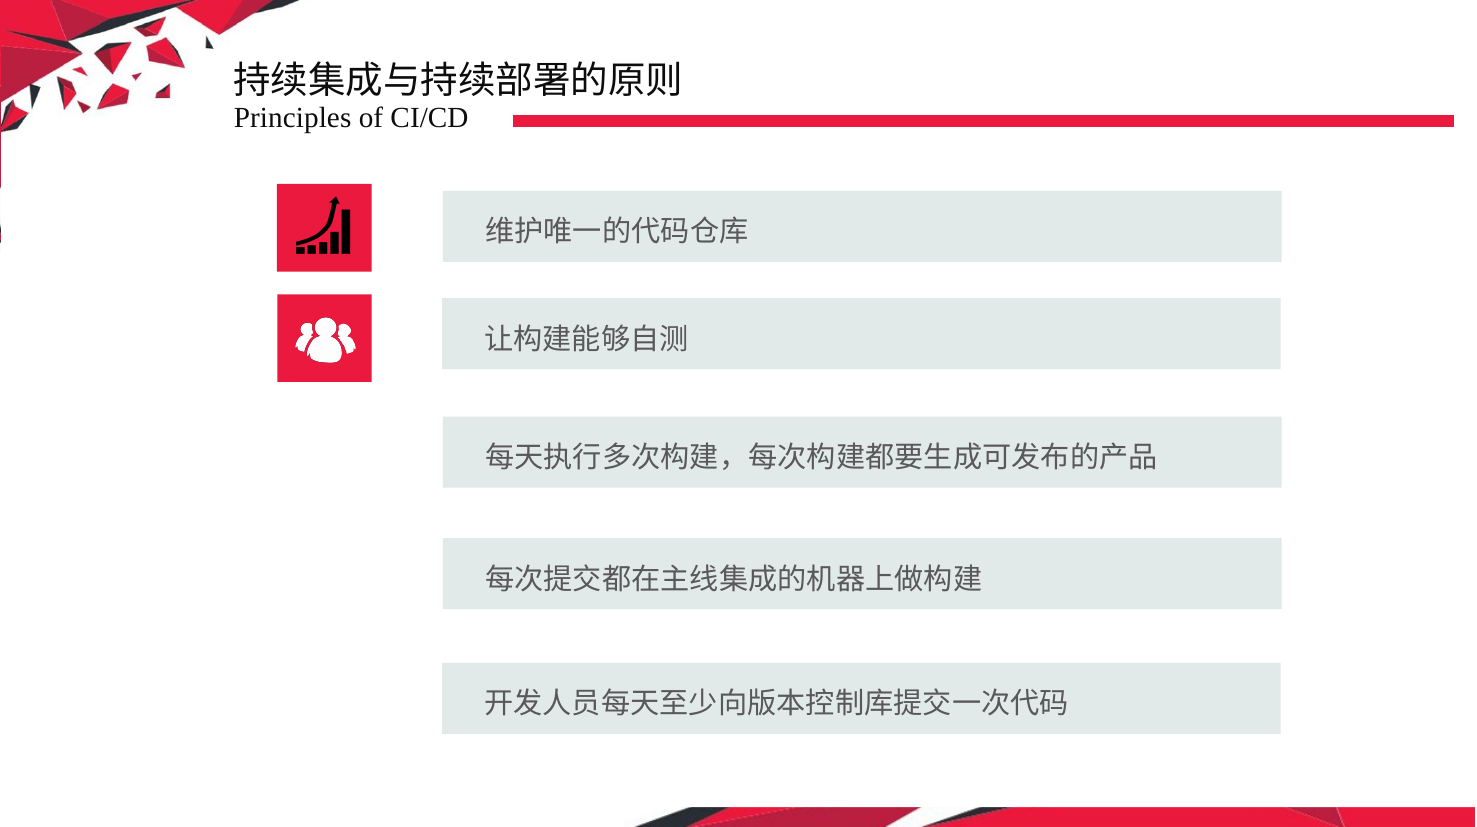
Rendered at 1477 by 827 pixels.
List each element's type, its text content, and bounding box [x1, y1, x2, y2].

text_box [442, 413, 1283, 488]
text_box [509, 111, 1458, 131]
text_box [441, 659, 1282, 735]
text_box Principles of CI/CD [219, 91, 484, 141]
picture [0, 0, 1475, 827]
text_box 持续集成与持续部署的原则 [218, 48, 698, 109]
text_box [442, 187, 1283, 263]
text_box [271, 183, 375, 272]
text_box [441, 294, 1282, 370]
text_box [276, 294, 372, 383]
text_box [442, 534, 1283, 610]
